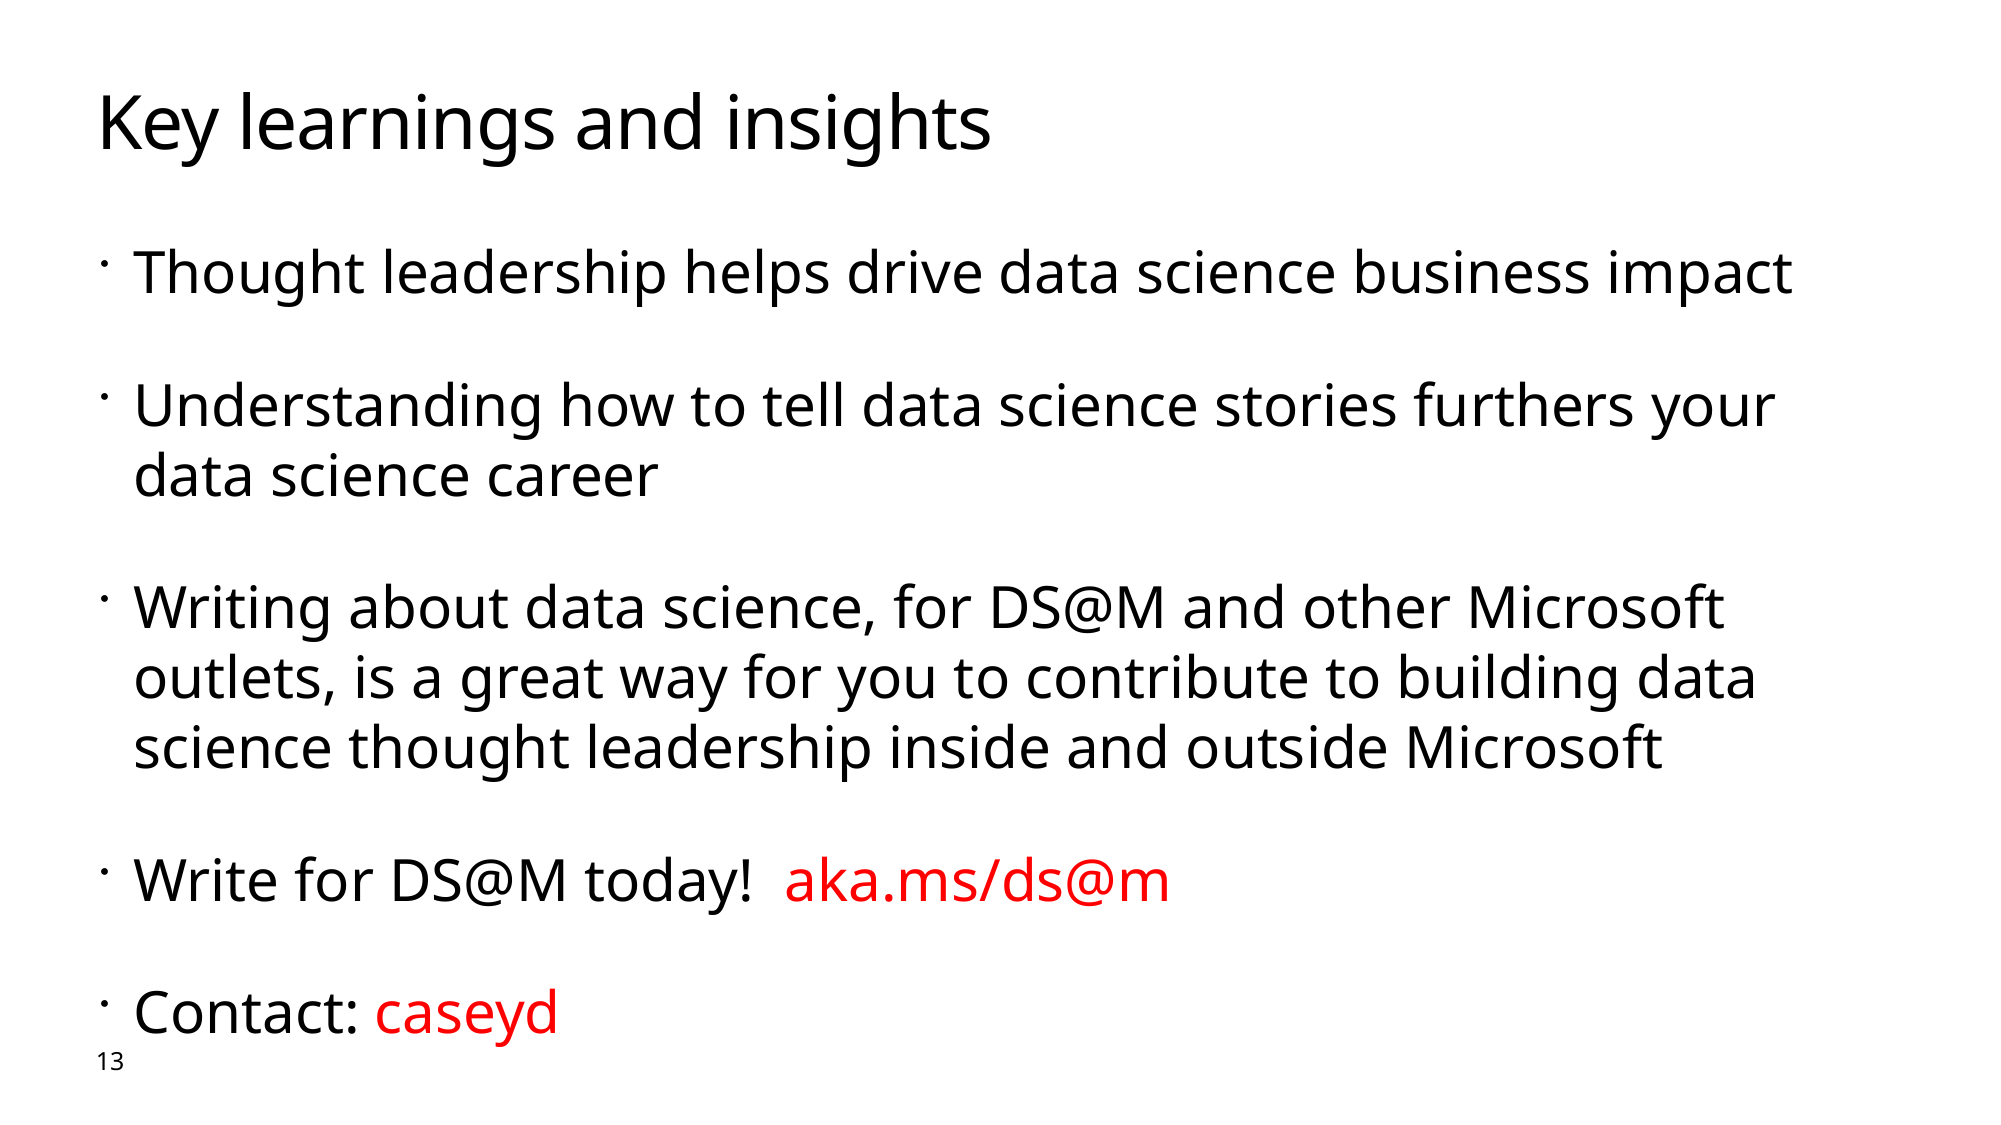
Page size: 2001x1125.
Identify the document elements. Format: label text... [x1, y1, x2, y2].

list Thought leadership helps drive data science business impact Understanding how to tell data science stories furthers your data science career Writing about data science, for DS@M and other Microsoft outlets, is a great way for you to contribute to building data science thought leadership inside and outside Microsoft Write for DS@M today! aka.ms/ds@m Contact: caseyd [95, 235, 1904, 1054]
title Key learnings and insights [96, 75, 1904, 166]
